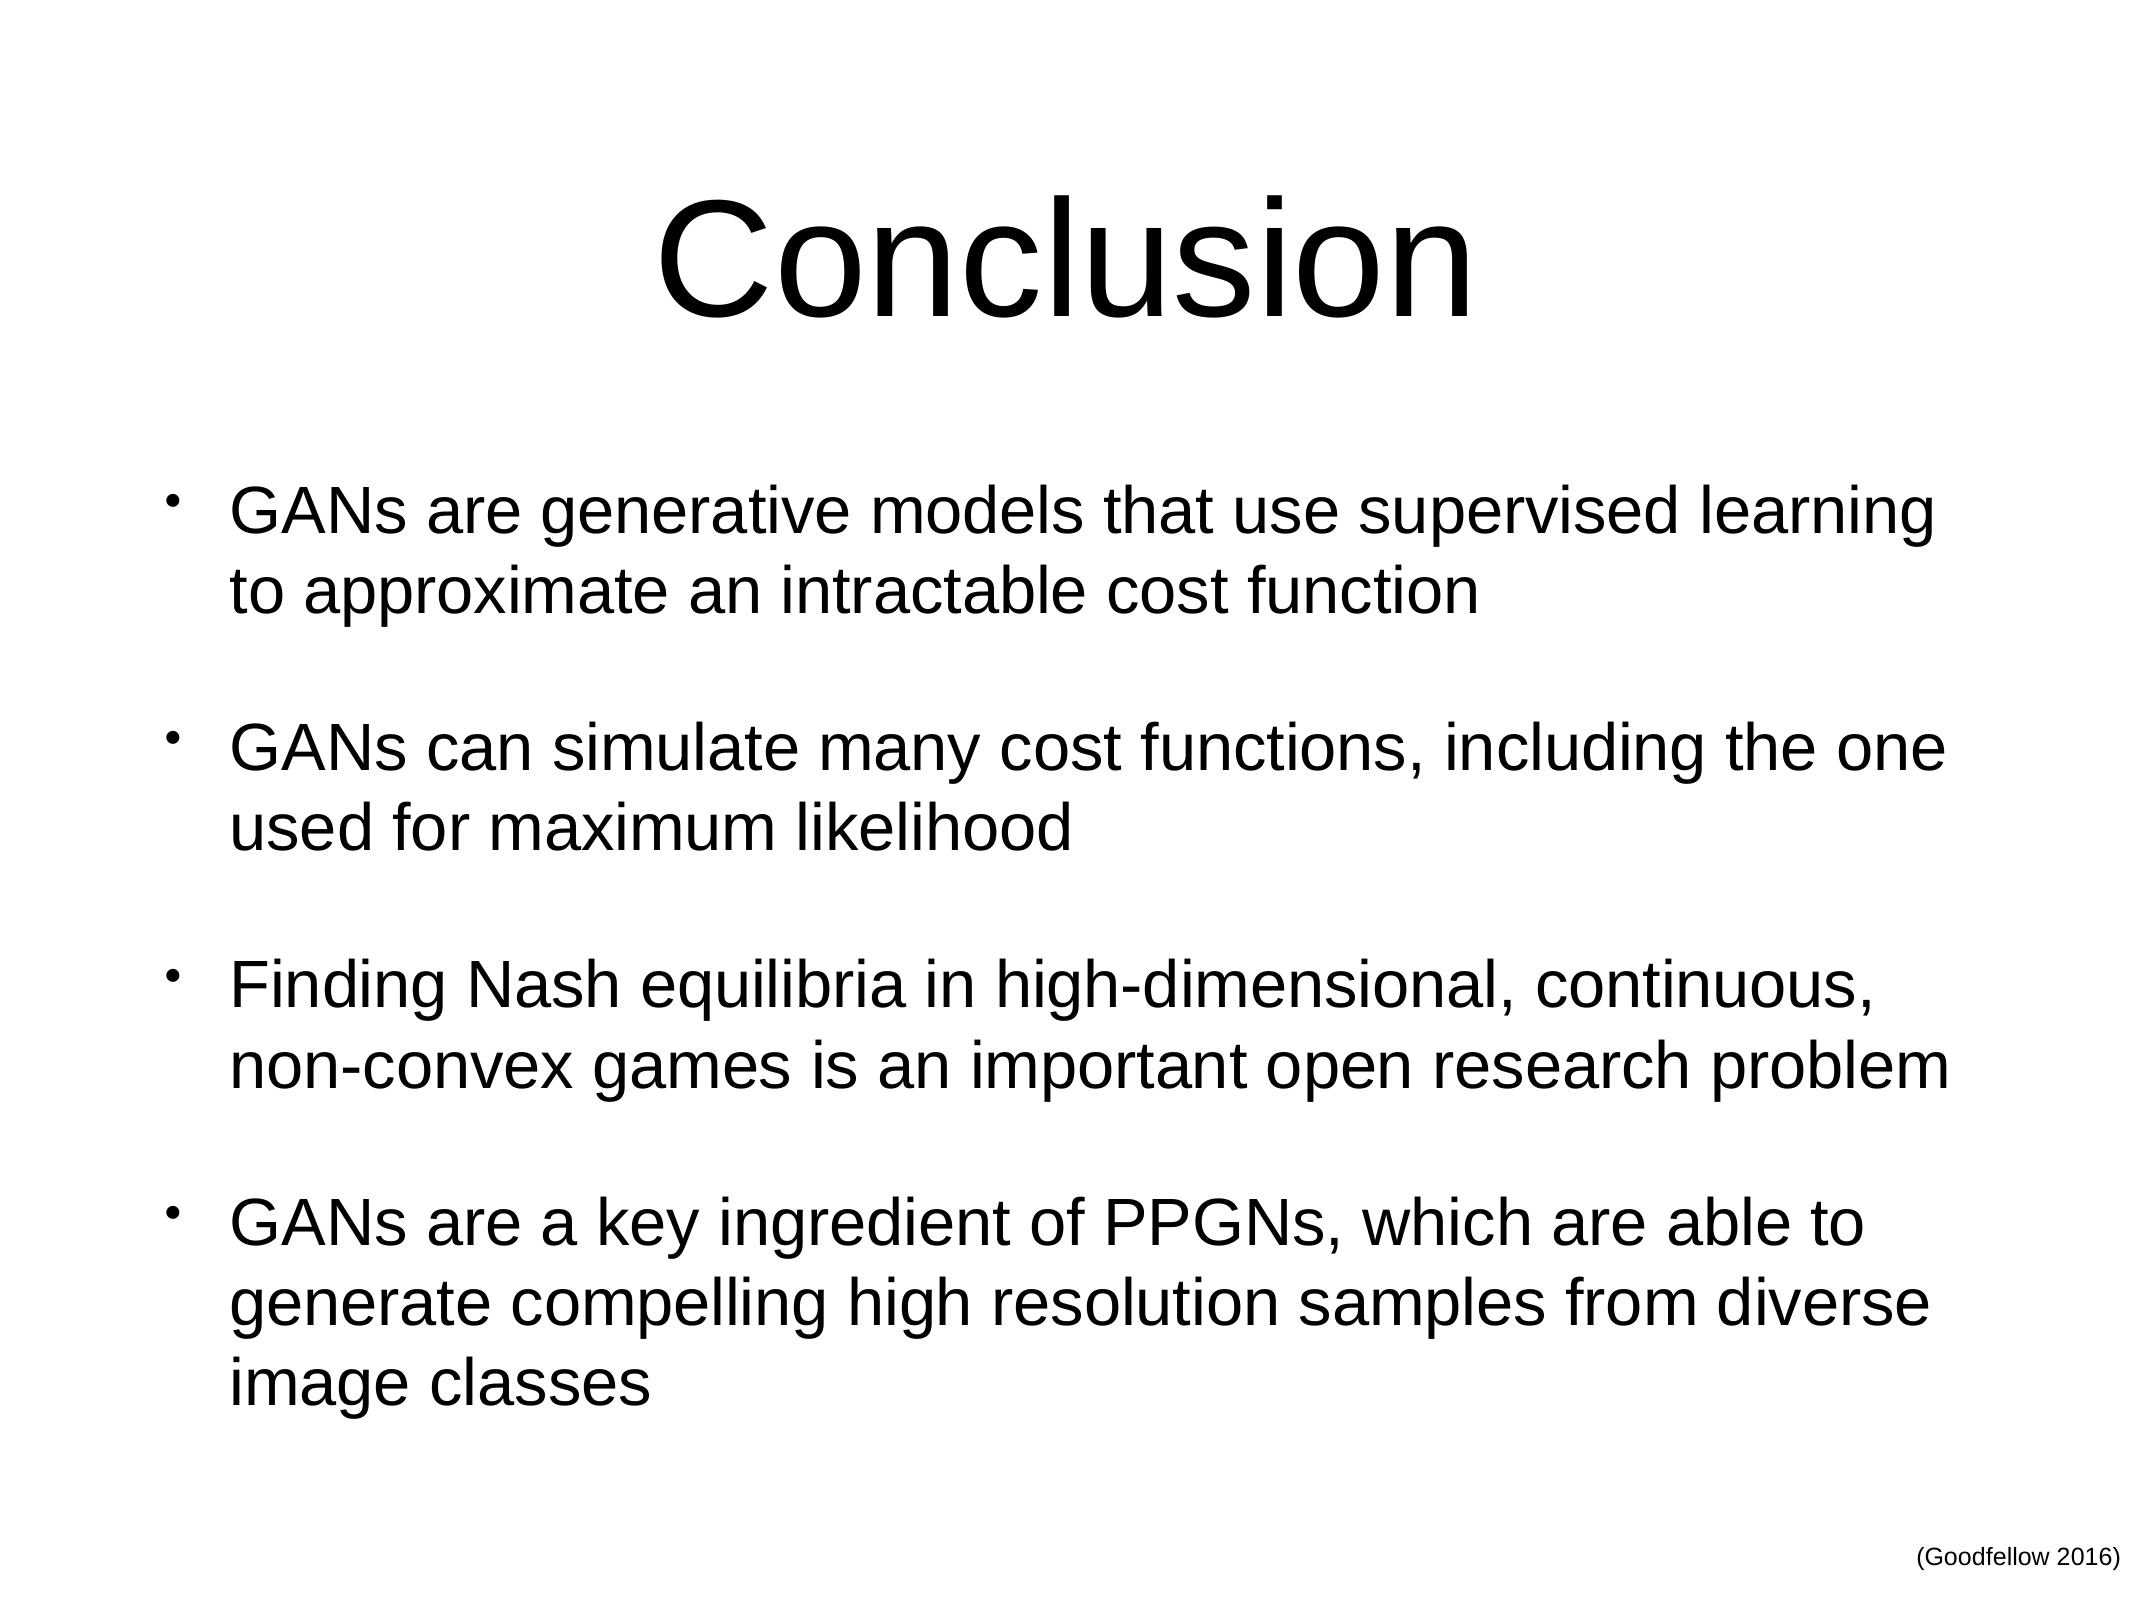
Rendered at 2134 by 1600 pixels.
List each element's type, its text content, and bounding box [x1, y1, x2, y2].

title Conclusion [155, 72, 1978, 426]
list GANs are generative models that use supervised learning to approximate an intractable cost function GANs can simulate many cost functions, including the one used for maximum likelihood Finding Nash equilibria in high-dimensional, continuous, non-convex games is an important open research problem GANs are a key ingredient of PPGNs, which are able to generate compelling high resolution samples from diverse image classes [155, 426, 1978, 1459]
